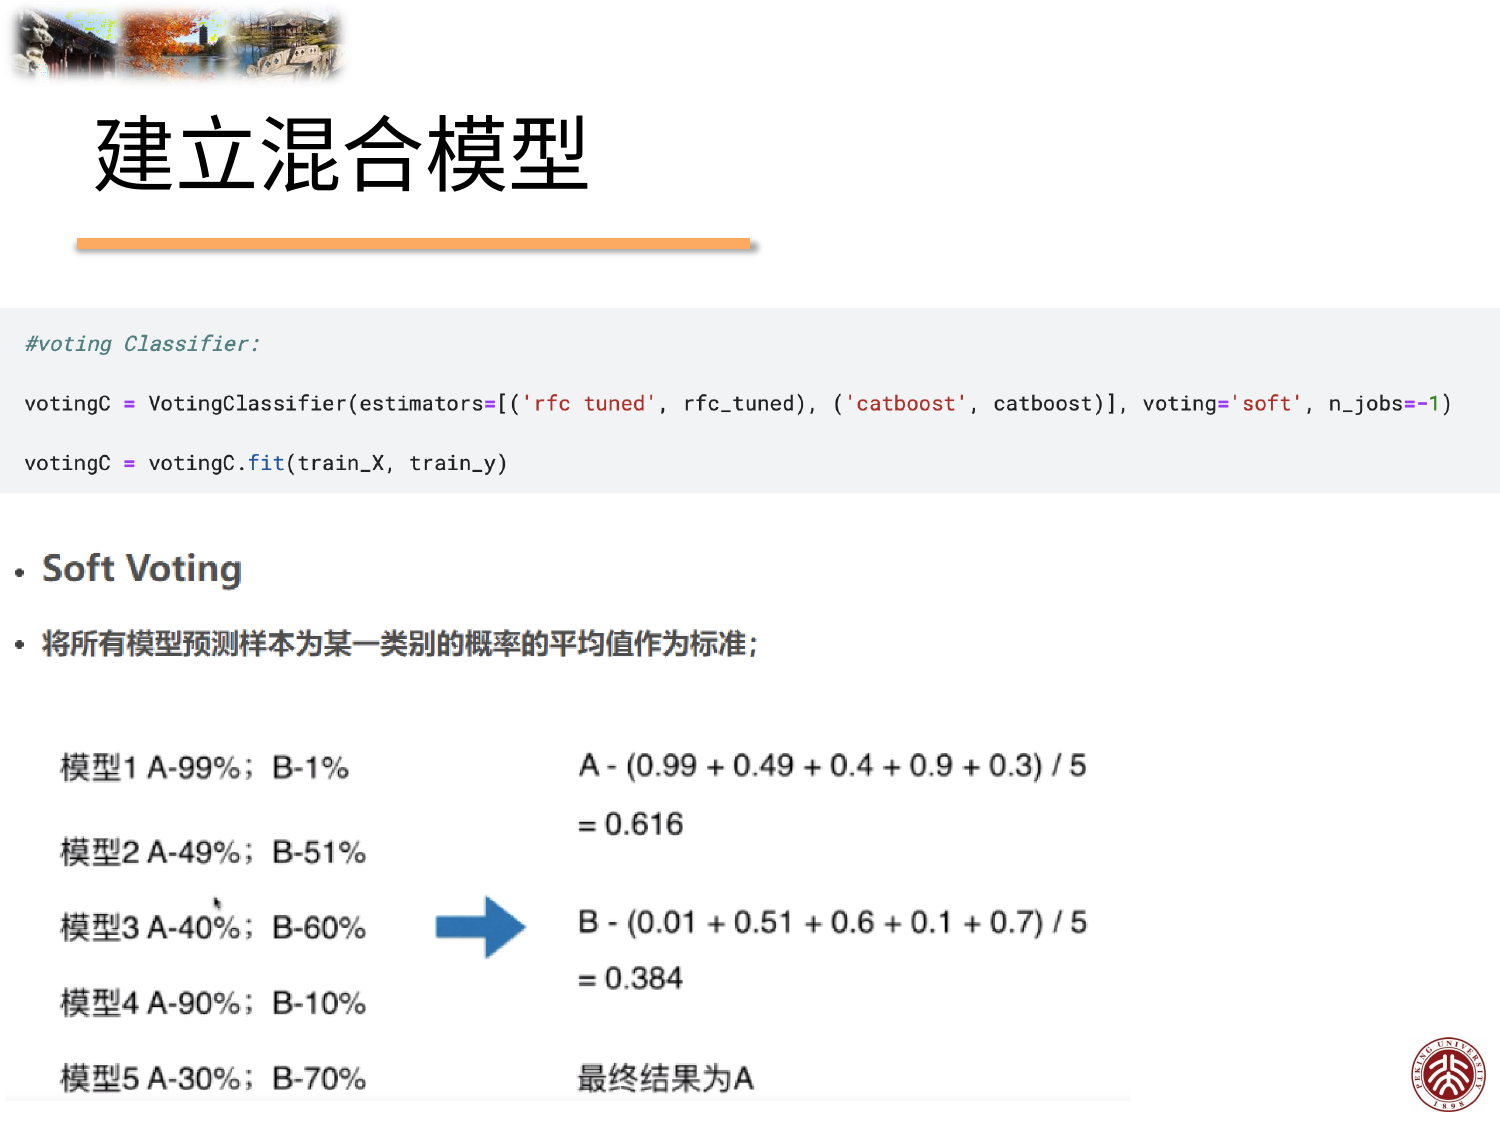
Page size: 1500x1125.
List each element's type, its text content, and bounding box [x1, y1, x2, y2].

picture [2, 0, 353, 90]
picture [0, 308, 1500, 493]
picture [1411, 1037, 1486, 1112]
title 建立混合模型 [92, 101, 1408, 207]
picture [5, 537, 1131, 1101]
picture [69, 236, 765, 259]
